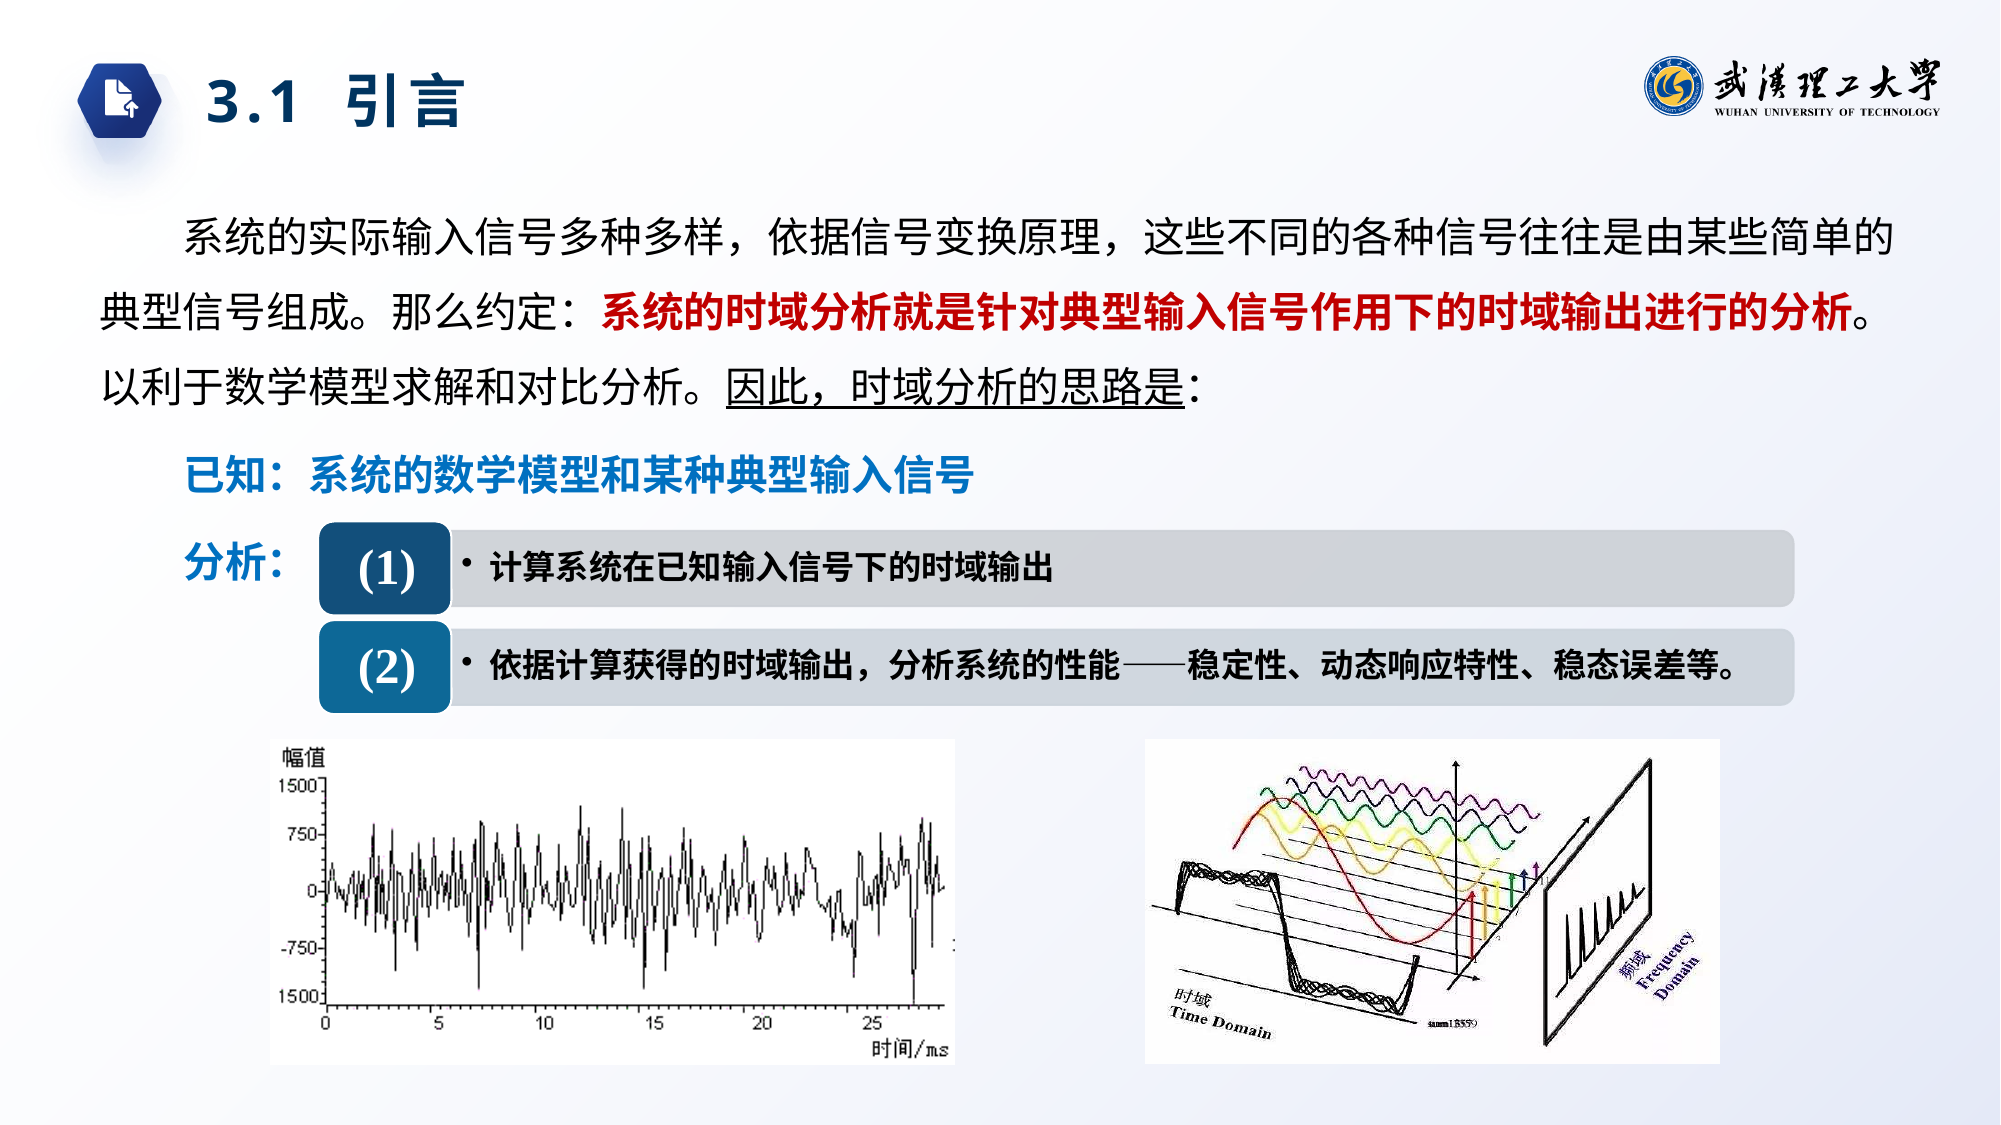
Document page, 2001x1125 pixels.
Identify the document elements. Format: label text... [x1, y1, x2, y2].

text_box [294, 521, 1817, 715]
list 3.1 引言 [191, 56, 1624, 143]
picture [0, 0, 2000, 1125]
text_box 系统的实际输入信号多种多样，依据信号变换原理，这些不同的各种信号往往是由某些简单的典型信号组成。那么约定：系统的时域分析就是针对典型输入信号作用下的时域输出进行的分析。以利于数学模型求解和对比分析。因此，时域分析的思路是： 已知：系统的数学模型和某种典型输入信号 分析： [84, 178, 1916, 594]
